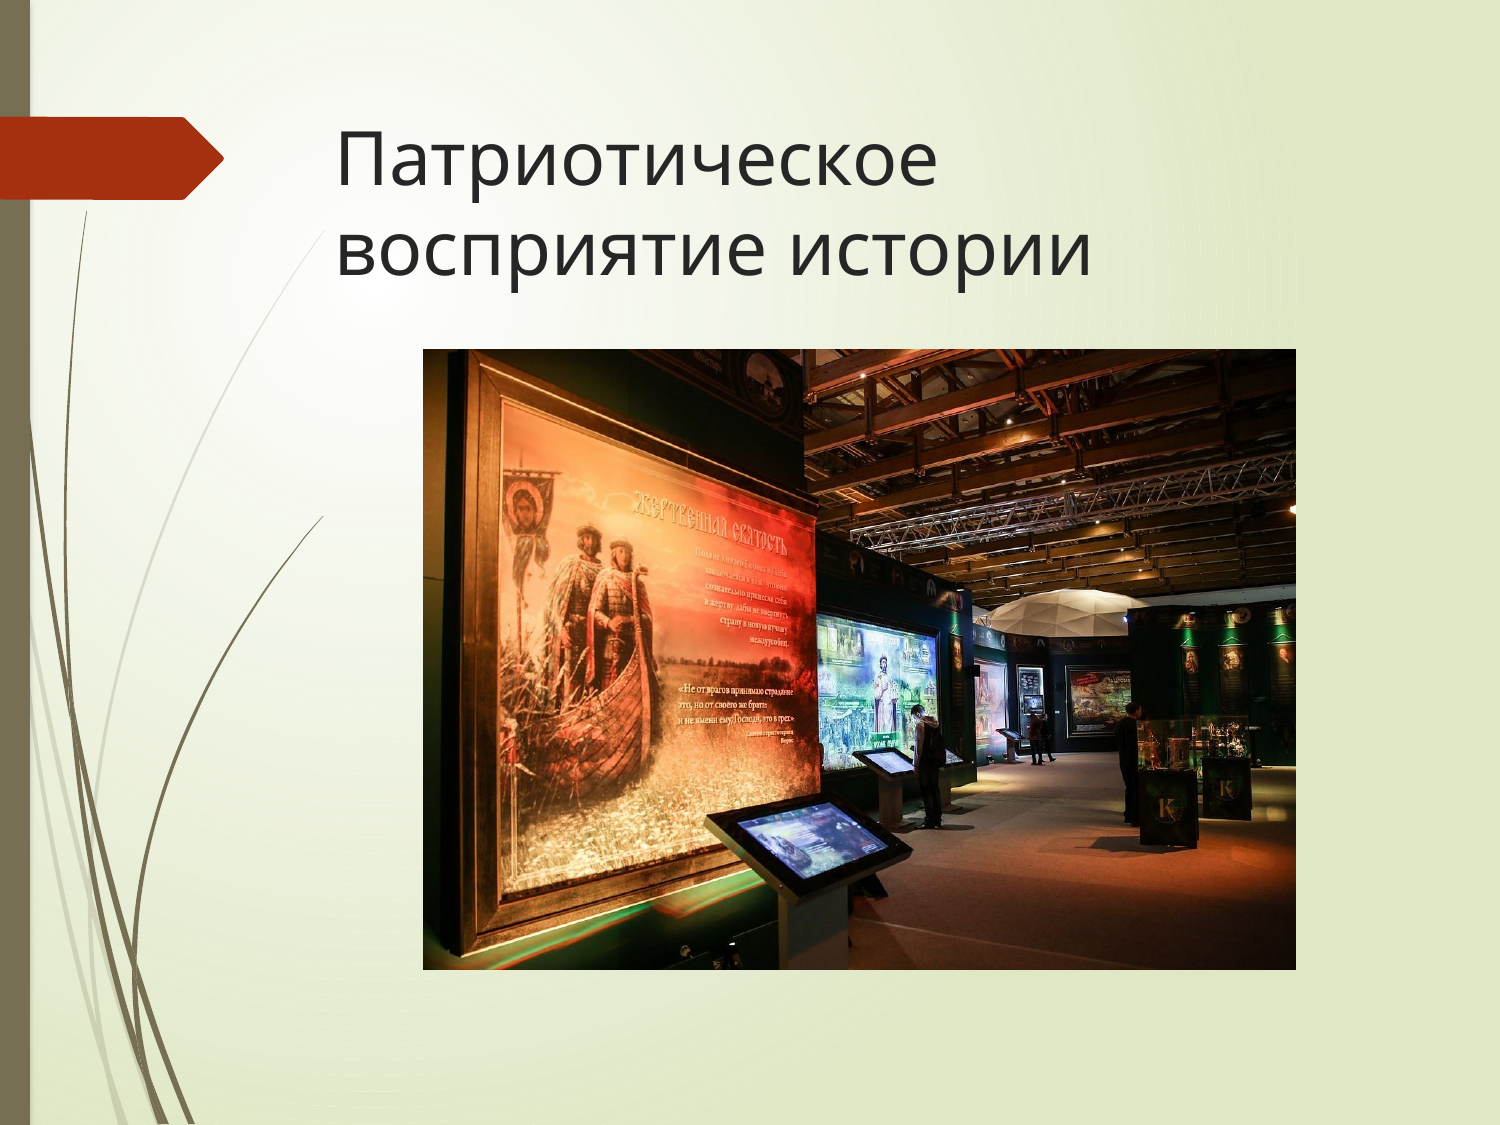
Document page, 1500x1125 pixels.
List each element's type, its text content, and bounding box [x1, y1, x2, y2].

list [423, 349, 1296, 971]
title Патриотическое восприятие истории [319, 102, 1400, 313]
